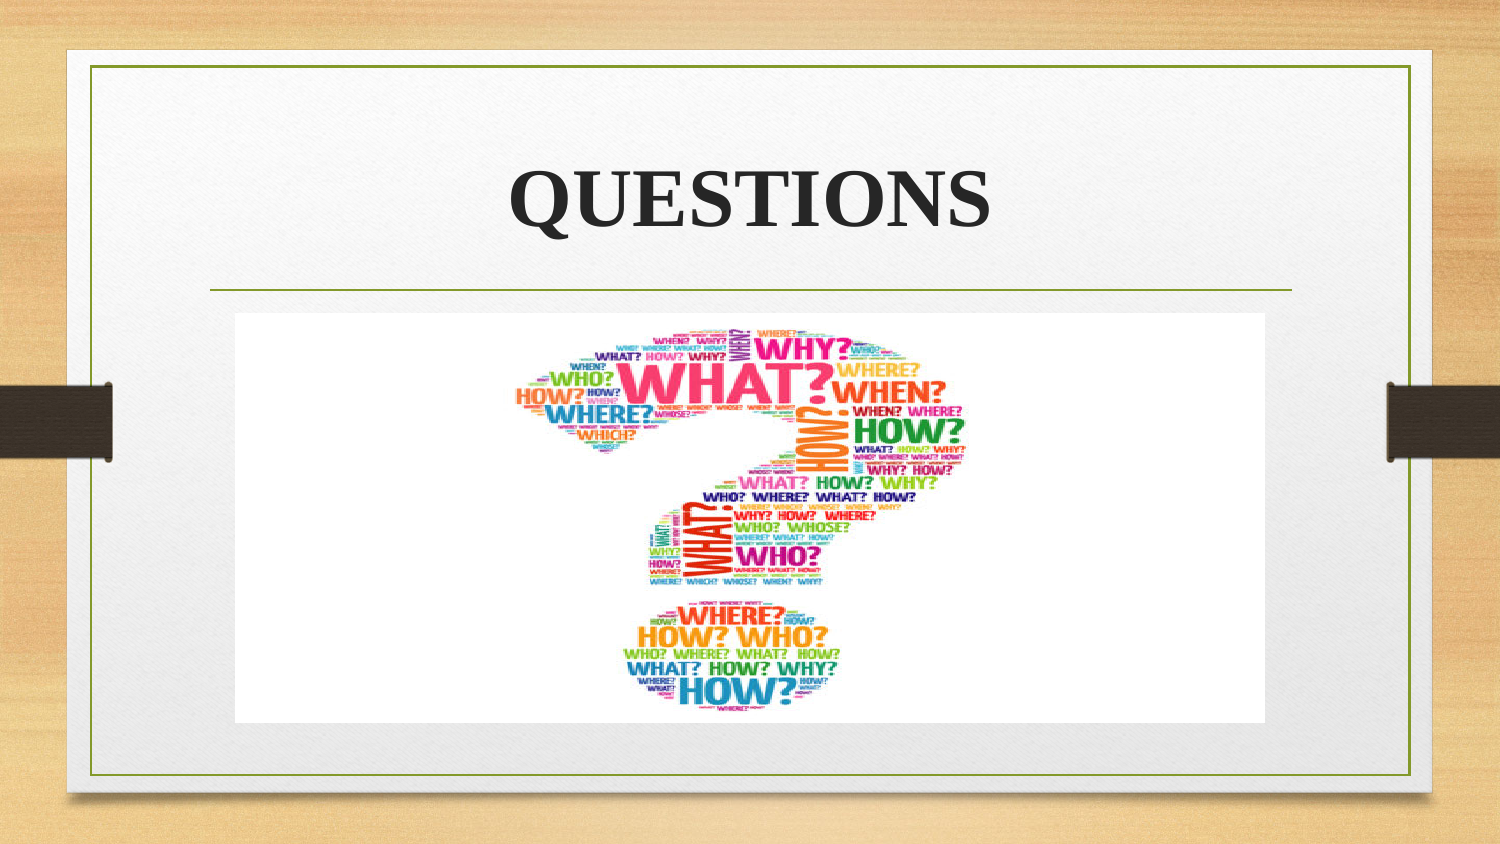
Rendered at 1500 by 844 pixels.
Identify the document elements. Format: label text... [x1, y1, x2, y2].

title QUESTIONS [193, 112, 1309, 273]
picture [0, 0, 1500, 844]
